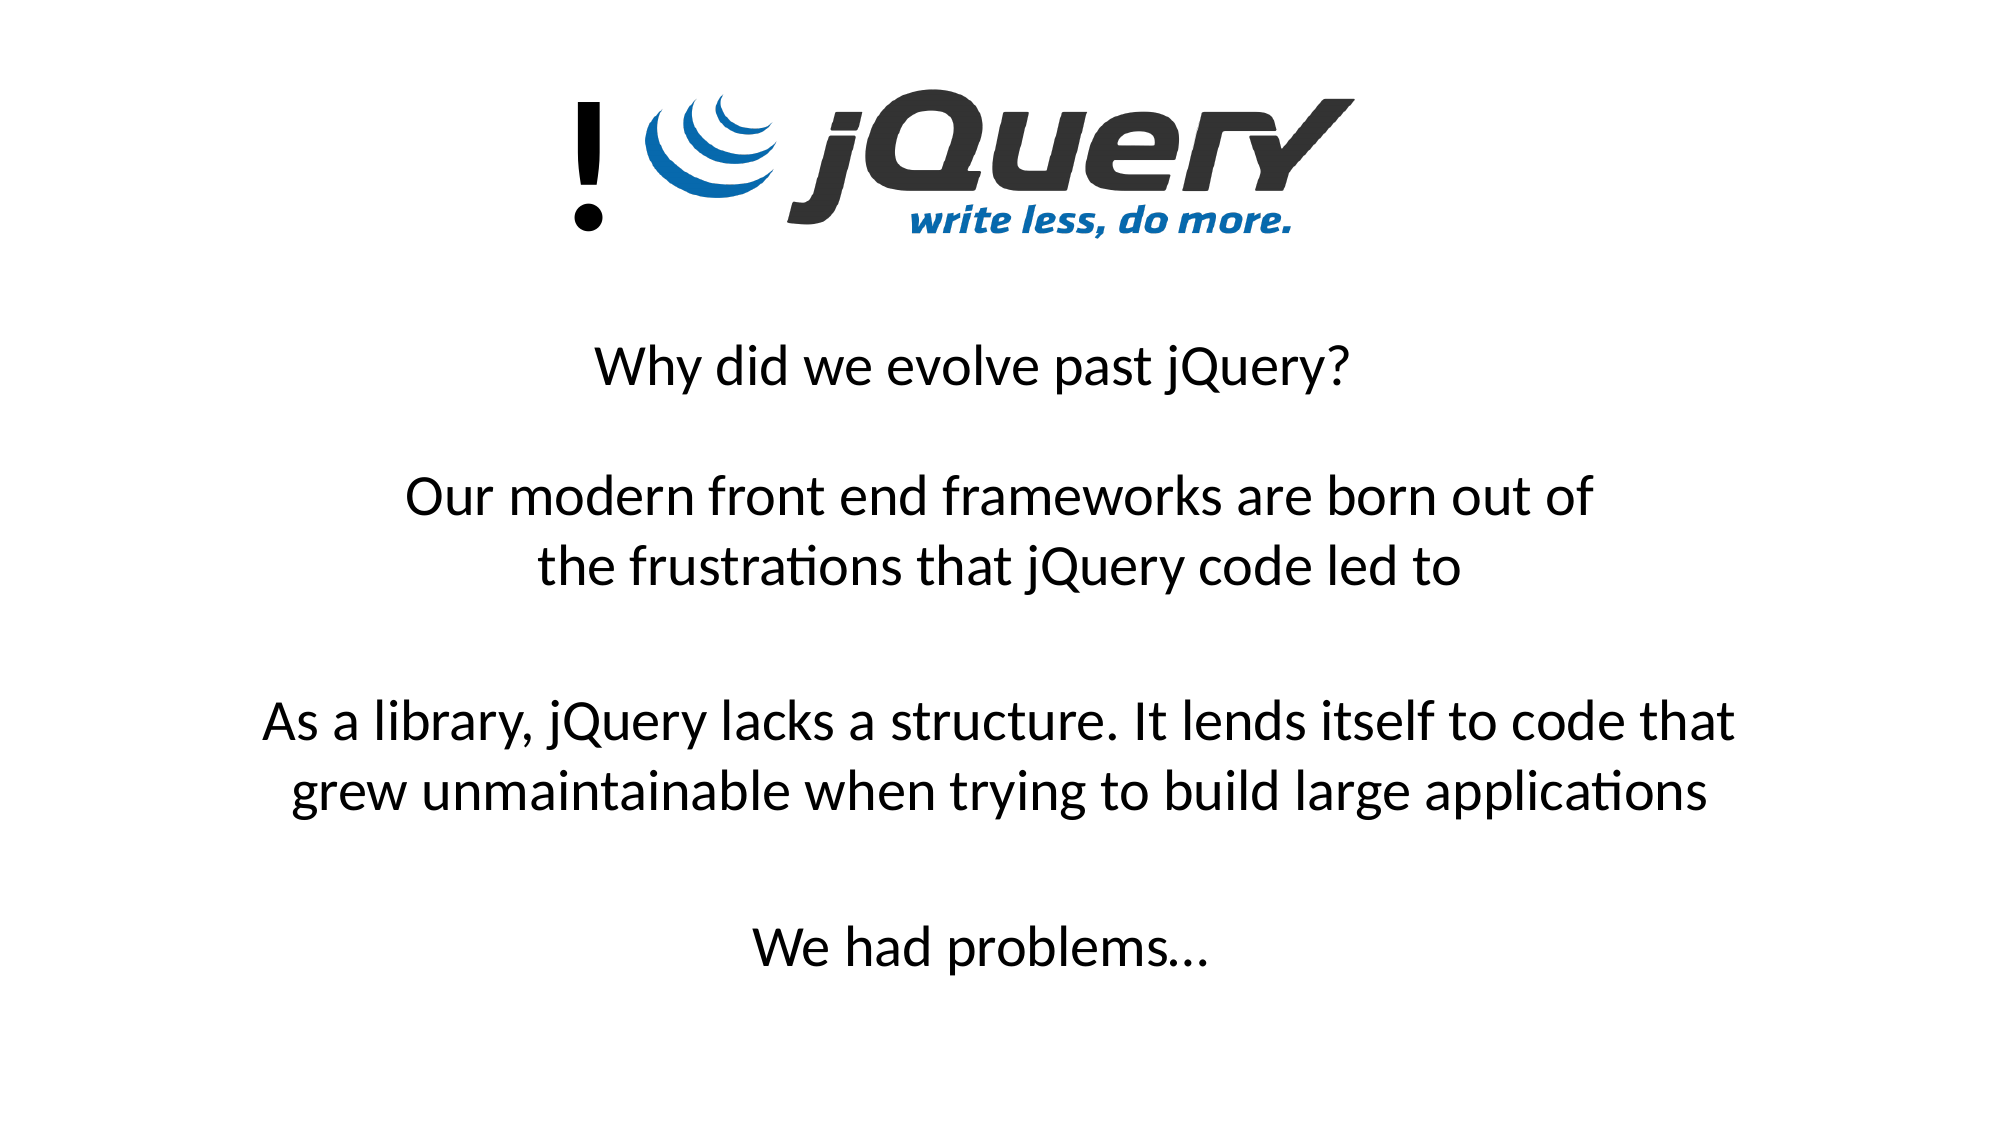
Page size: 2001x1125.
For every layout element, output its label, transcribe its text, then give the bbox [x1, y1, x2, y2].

picture [645, 89, 1355, 239]
text_box ! [543, 35, 635, 276]
text_box Our modern front end frameworks are born out of the frustrations that jQuery code led to [381, 449, 1619, 605]
text_box We had problems… [737, 900, 1225, 986]
text_box As a library, jQuery lacks a structure. It lends itself to code that grew unmaintainable when trying to build large applications [211, 675, 1789, 830]
list Why did we evolve past jQuery? [306, 328, 1655, 414]
